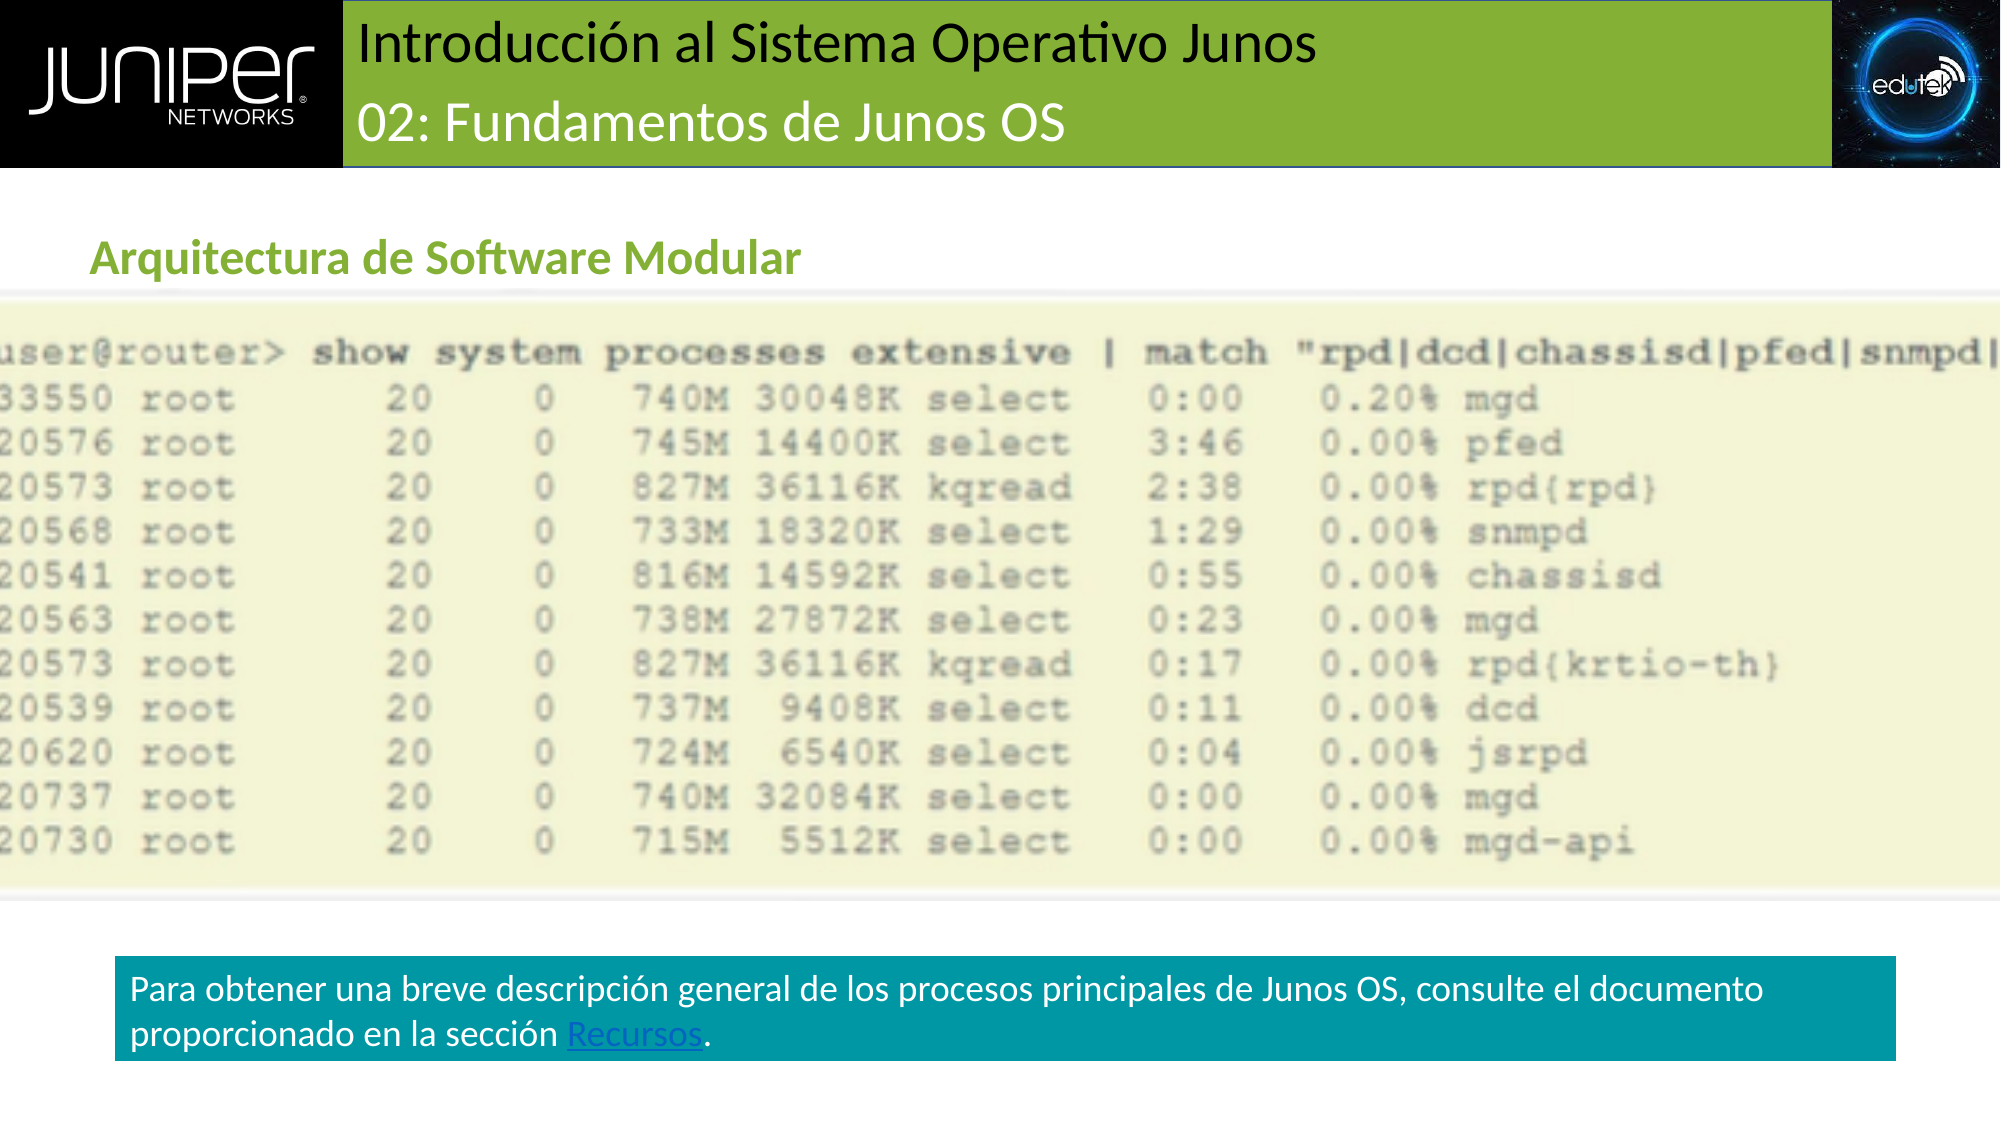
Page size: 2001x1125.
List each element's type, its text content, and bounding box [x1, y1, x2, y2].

list 02: Fundamentos de Junos OS [342, 83, 1606, 168]
picture [1832, 84, 2000, 168]
picture [0, 0, 343, 168]
text_box Para obtener una breve descripción general de los procesos principales de Junos OS, consulte el documento proporcionado en la sección Recursos. [115, 956, 1896, 1061]
title Introducción al Sistema Operativo Junos [342, 3, 2000, 84]
list Arquitectura de Software Modular La arquitectura modular de Junos OS proporciona un software altamente escalable que sigue el ritmo de los requisitos en evolución. [74, 224, 1338, 288]
picture [0, 288, 2000, 901]
